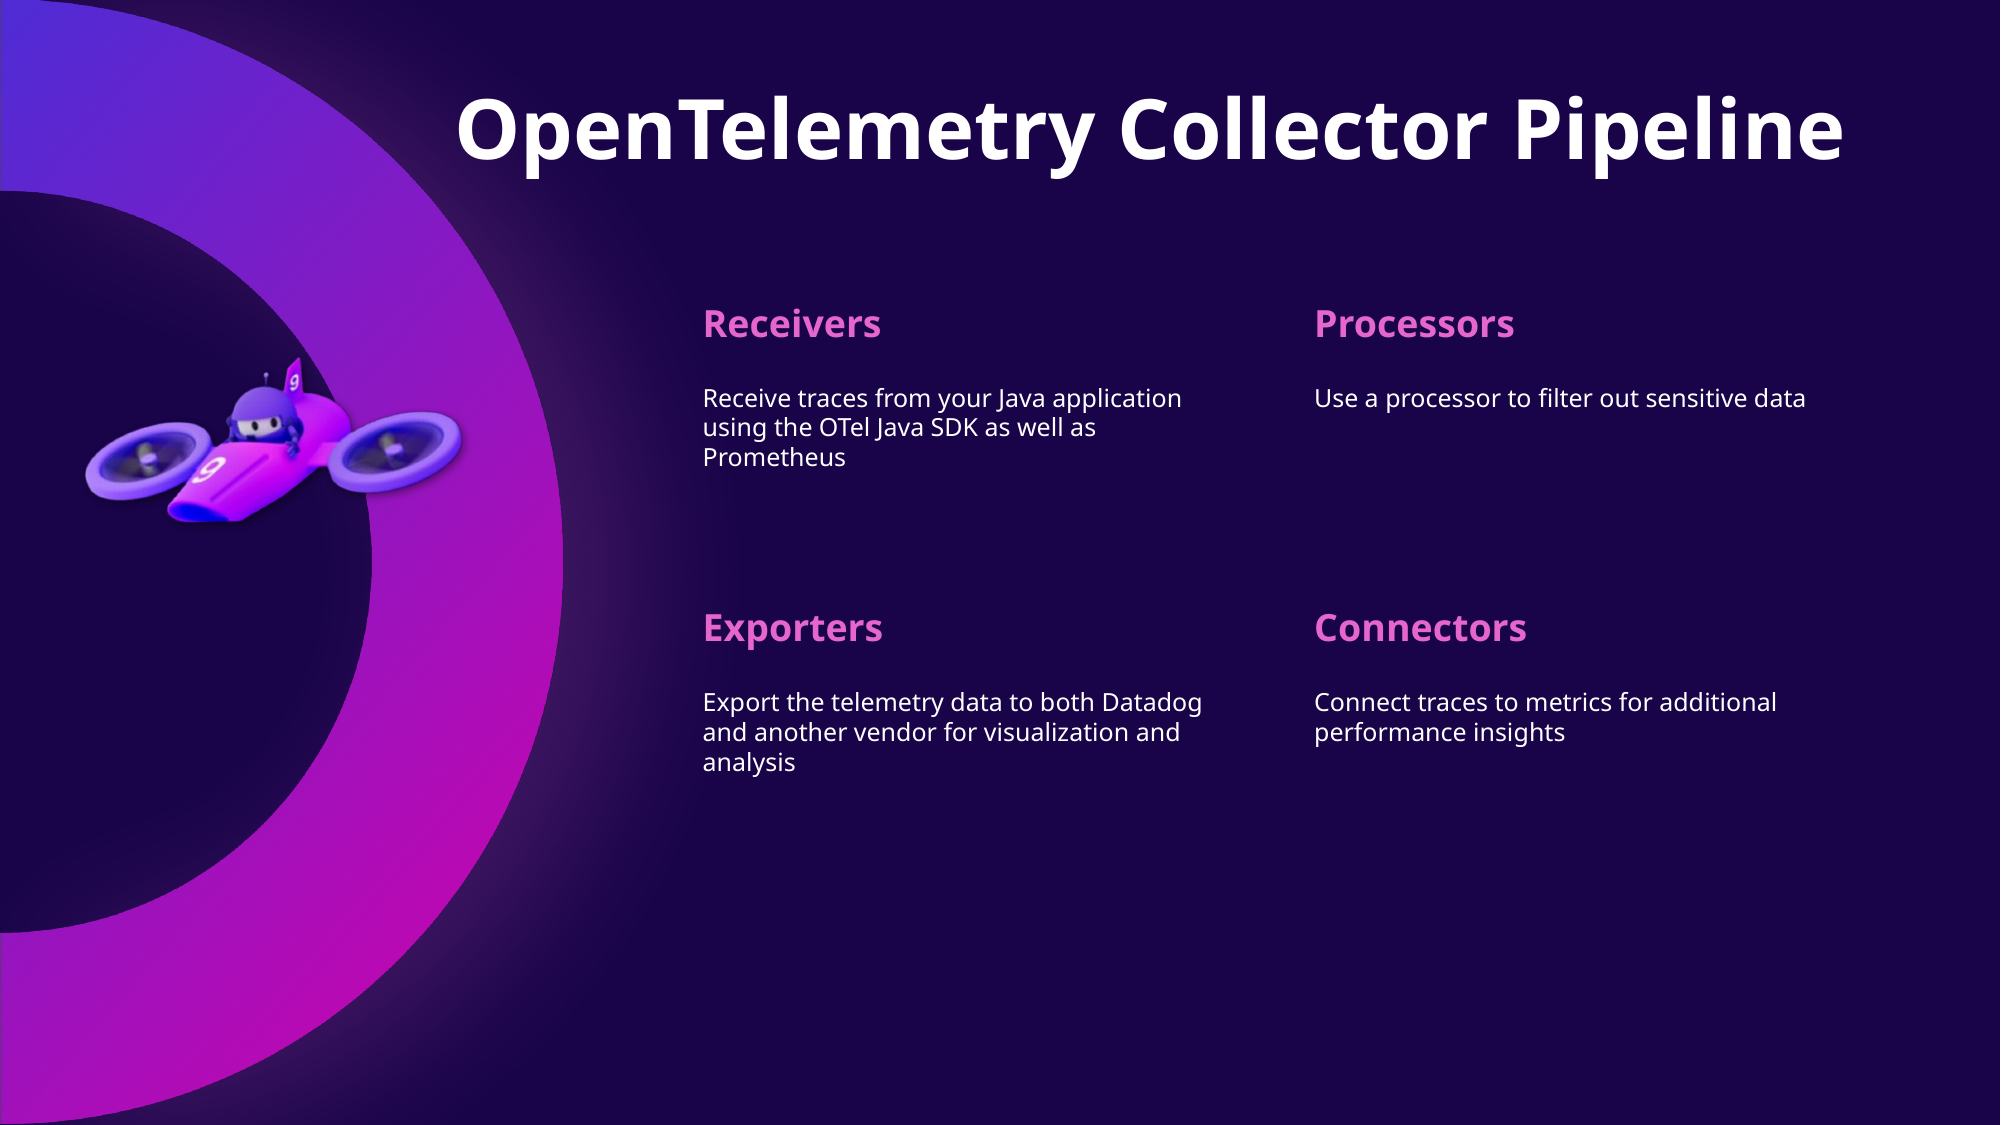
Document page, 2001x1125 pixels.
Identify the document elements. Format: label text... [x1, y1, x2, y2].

text_box OpenTelemetry Collector Pipeline [439, 69, 1982, 191]
list Connect traces to metrics for additional performance insights [1314, 686, 1841, 747]
list Connectors [1314, 604, 1838, 650]
list Exporters [702, 604, 1227, 650]
list Export the telemetry data to both Datadog and another vendor for visualization and analysis [702, 686, 1229, 777]
list Processors [1314, 300, 1838, 346]
list Use a processor to filter out sensitive data [1314, 382, 1841, 413]
list Receivers [702, 300, 1227, 346]
list Receive traces from your Java application using the OTel Java SDK as well as Prometheus [702, 382, 1229, 473]
picture [1, 0, 563, 1124]
